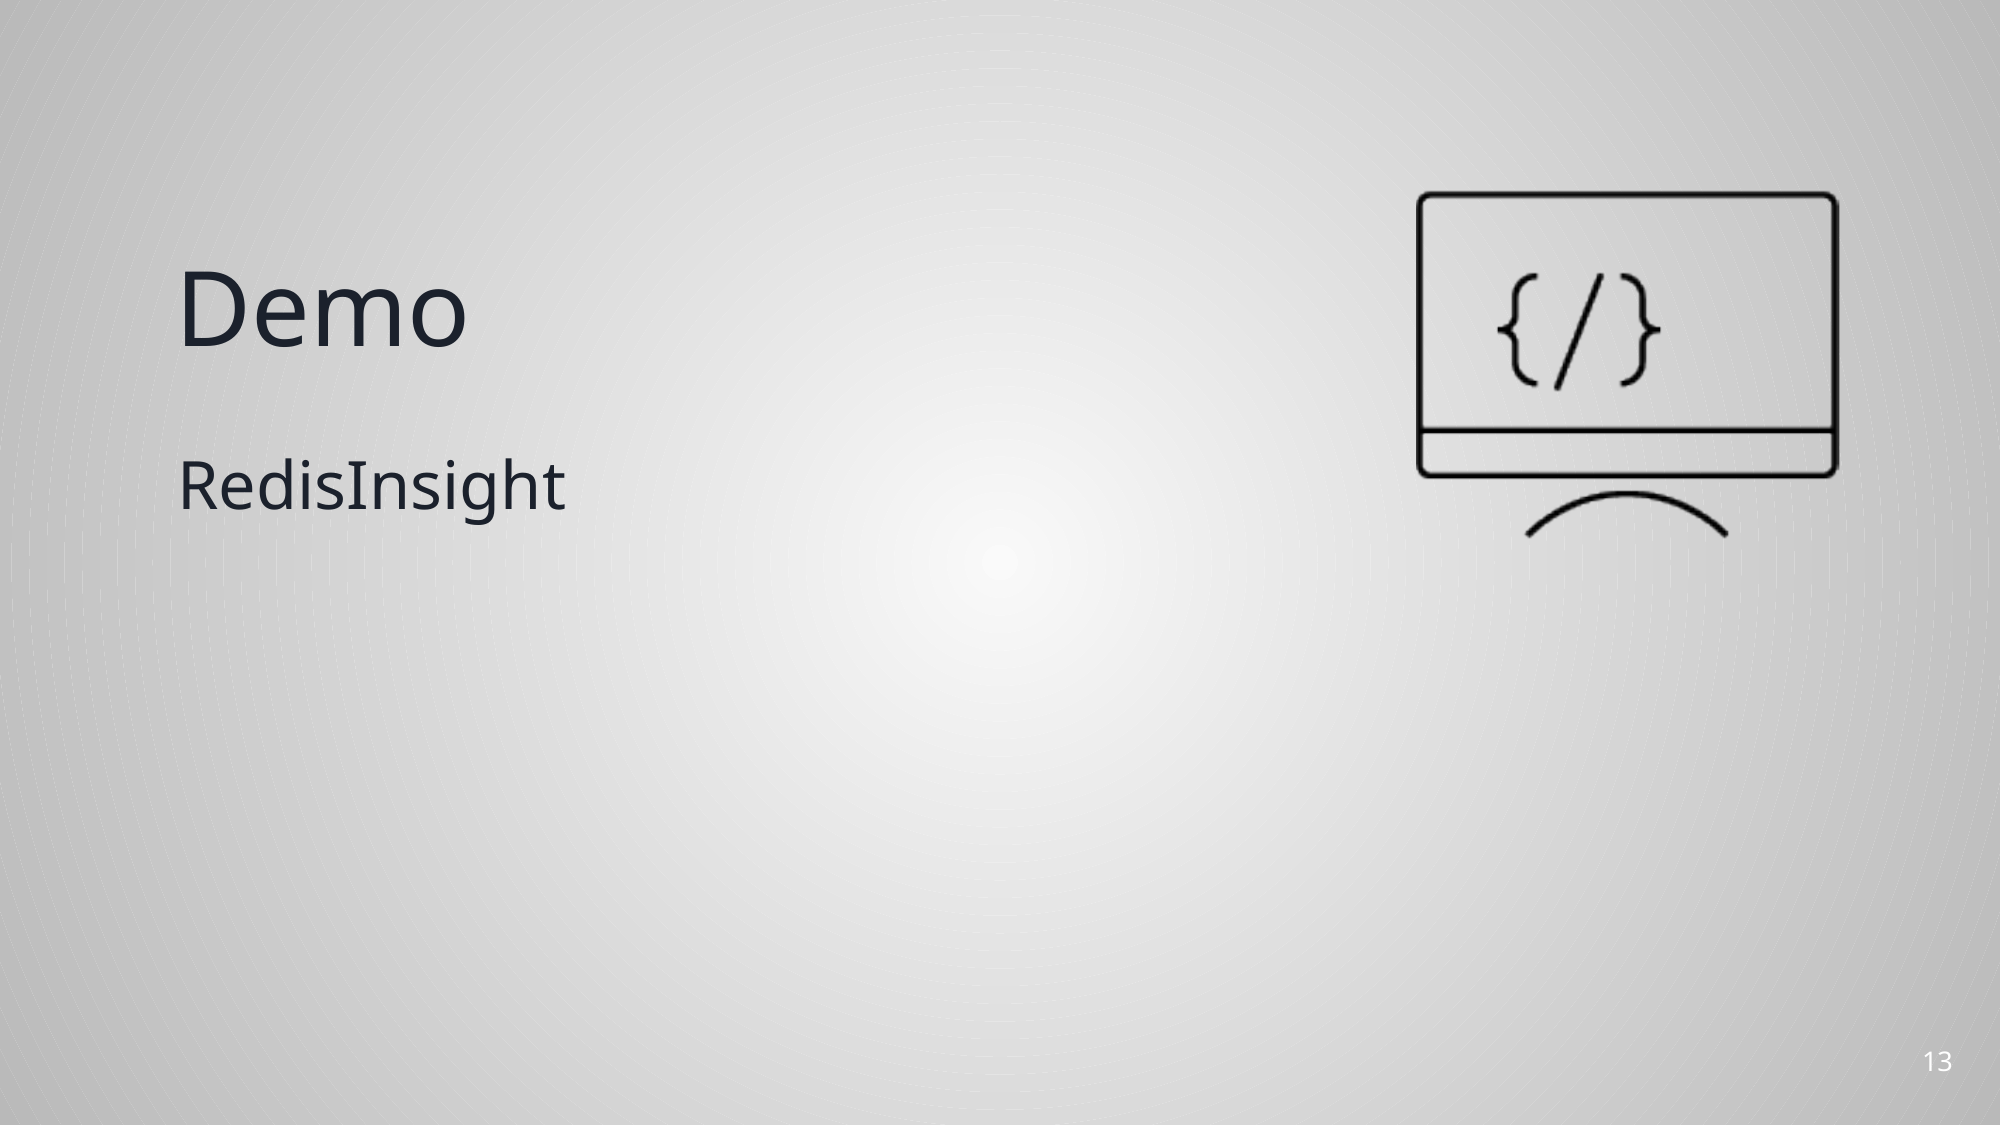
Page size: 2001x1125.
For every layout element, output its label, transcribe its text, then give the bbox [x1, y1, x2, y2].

subtitle RedisInsight [162, 419, 1297, 538]
picture [1415, 153, 1840, 578]
slide_number ‹#› [1853, 1019, 1974, 1106]
title Demo [160, 142, 1295, 383]
